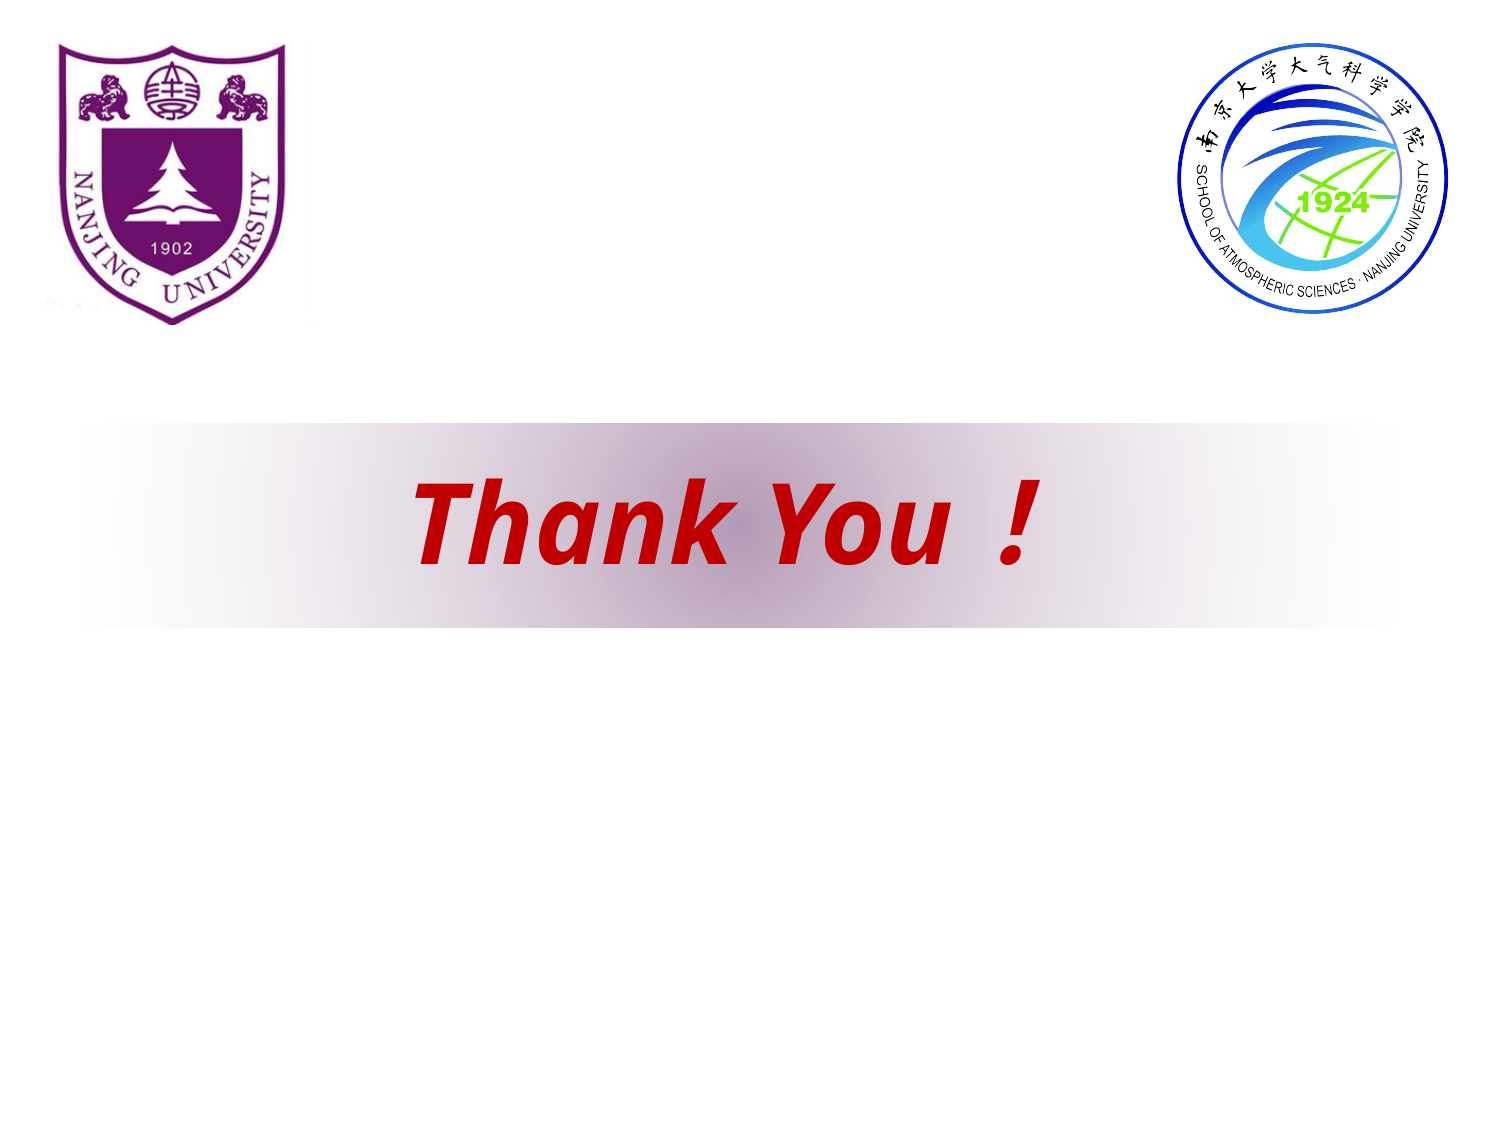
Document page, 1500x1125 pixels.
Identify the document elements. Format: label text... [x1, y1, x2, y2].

title Thank You！ [84, 452, 1416, 597]
picture [1176, 42, 1450, 316]
text_box [83, 423, 1395, 629]
picture [30, 42, 314, 325]
